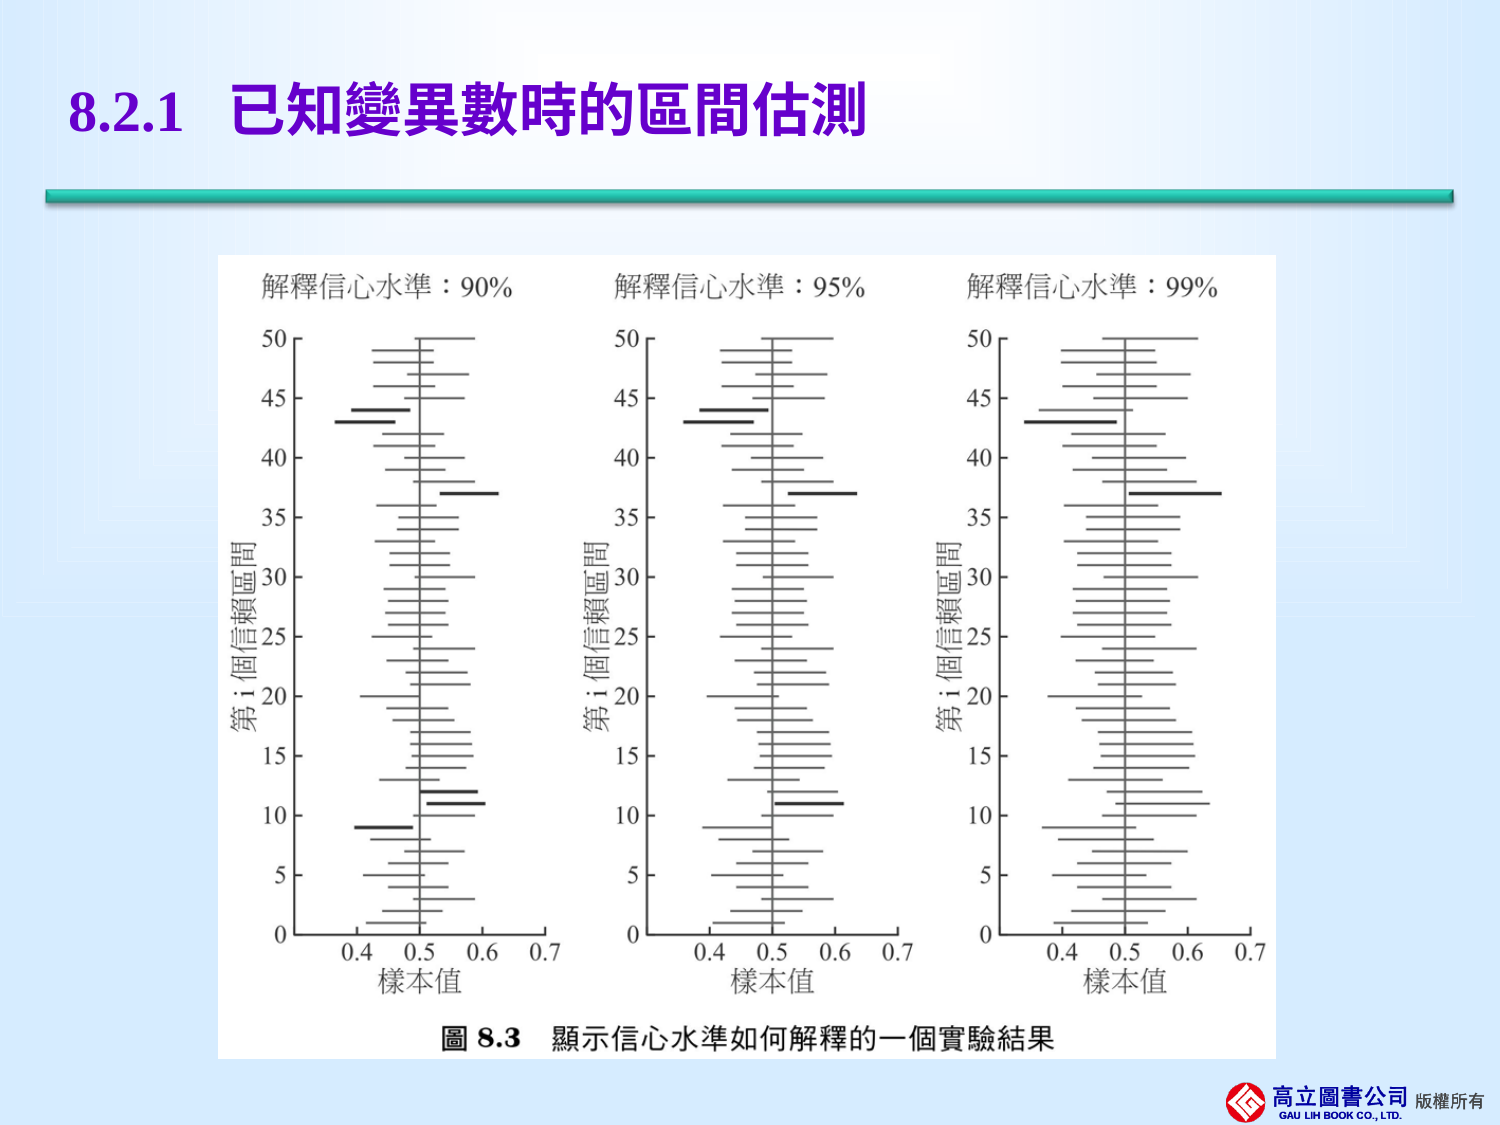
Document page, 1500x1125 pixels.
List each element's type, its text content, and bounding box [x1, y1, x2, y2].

picture [37, 184, 1462, 216]
title 8.2.1 已知變異數時的區間估測 [53, 42, 1447, 173]
picture [1226, 1076, 1500, 1125]
picture [218, 255, 1276, 1059]
